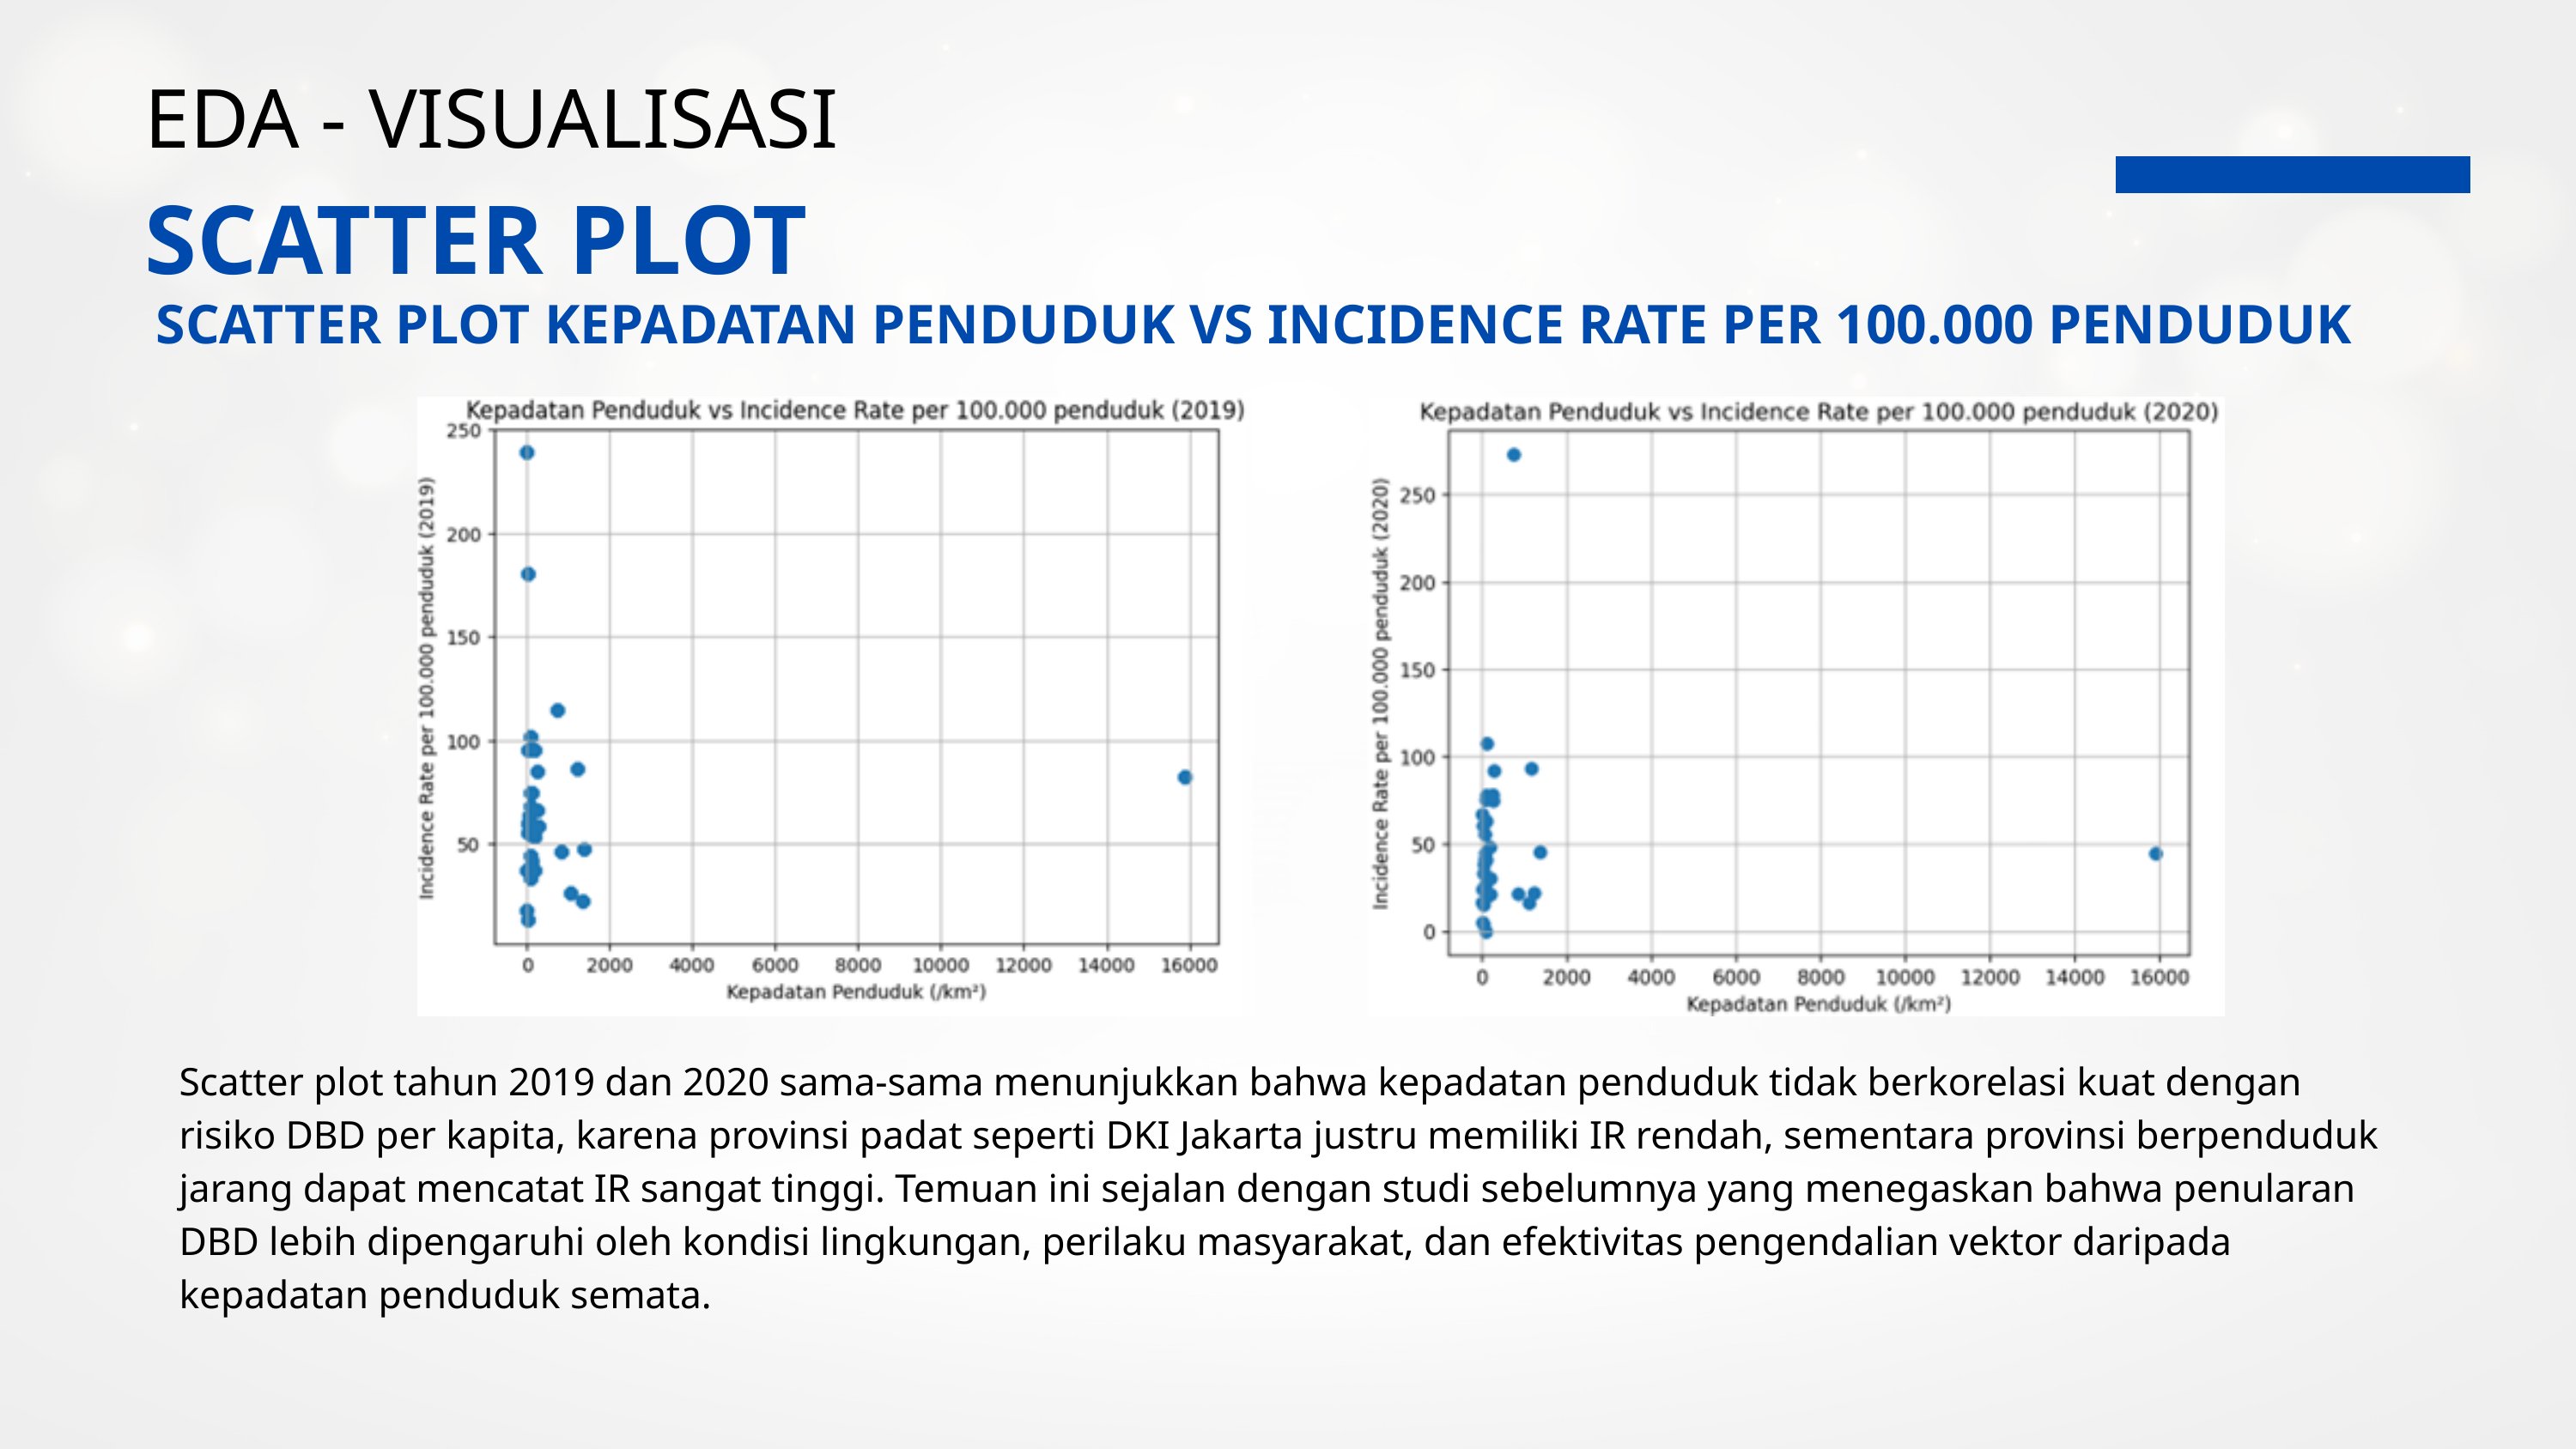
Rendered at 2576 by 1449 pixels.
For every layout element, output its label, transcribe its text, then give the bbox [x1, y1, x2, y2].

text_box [2116, 155, 2471, 194]
text_box [416, 397, 1253, 1016]
text_box SCATTER PLOT KEPADATAN PENDUDUK VS INCIDENCE RATE PER 100.000 PENDUDUK [155, 279, 2576, 355]
text_box EDA - VISUALISASI [144, 50, 1368, 165]
text_box [0, 0, 2576, 1449]
text_box Scatter plot tahun 2019 dan 2020 sama-sama menunjukkan bahwa kepadatan penduduk tidak berkorelasi kuat dengan risiko DBD per kapita, karena provinsi padat seperti DKI Jakarta justru memiliki IR rendah, sementara provinsi berpenduduk jarang dapat mencatat IR sangat tinggi. Temuan ini sejalan dengan studi sebelumnya yang menegaskan bahwa penularan DBD lebih dipengaruhi oleh kondisi lingkungan, perilaku masyarakat, dan efektivitas pengendalian vektor daripada kepadatan penduduk semata. [179, 1050, 2397, 1317]
text_box SCATTER PLOT [144, 165, 907, 294]
text_box [1367, 397, 2226, 1016]
